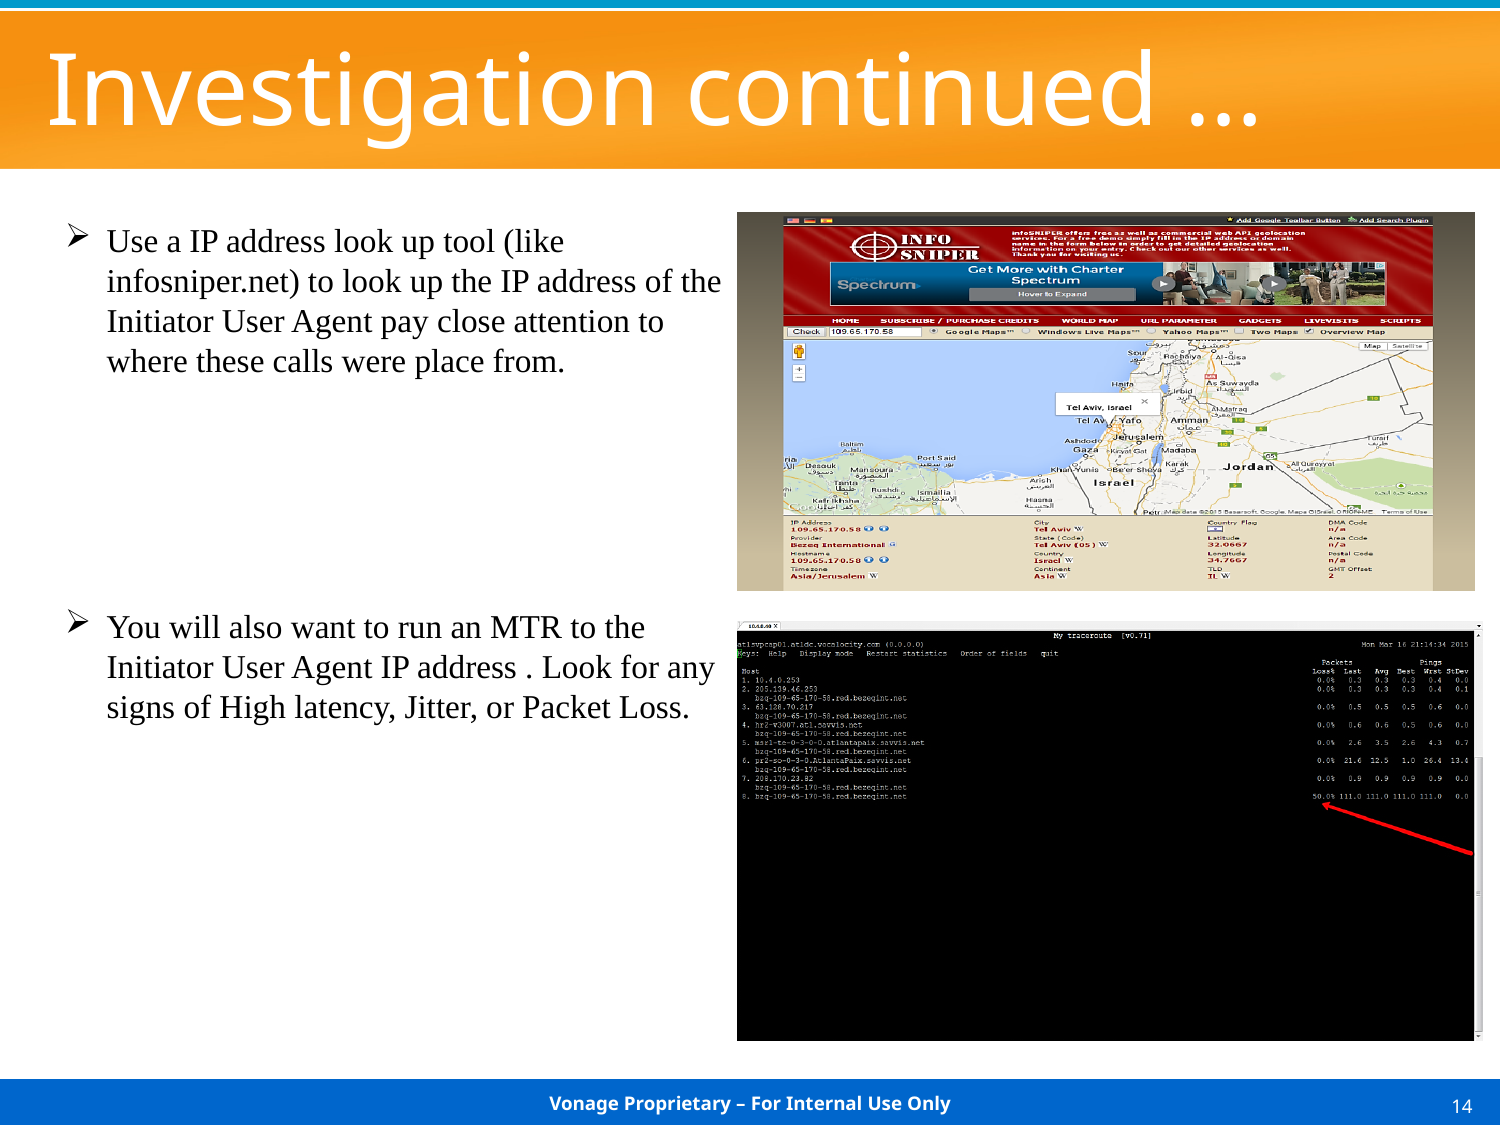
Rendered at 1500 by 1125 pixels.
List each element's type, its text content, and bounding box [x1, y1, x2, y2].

picture [0, 9, 1500, 168]
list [737, 621, 1483, 1041]
list Use a IP address look up tool (like infosniper.net) to look up the IP address of the Initiator User Agent pay close attention to where these calls were place from. You will also want to run an MTR to the Initiator User Agent IP address . Look for any signs of High latency, Jitter, or Packet Loss. [57, 211, 738, 995]
title Investigation continued … [45, 47, 1496, 124]
slide_number 14 [1451, 1092, 1500, 1122]
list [737, 211, 1476, 592]
